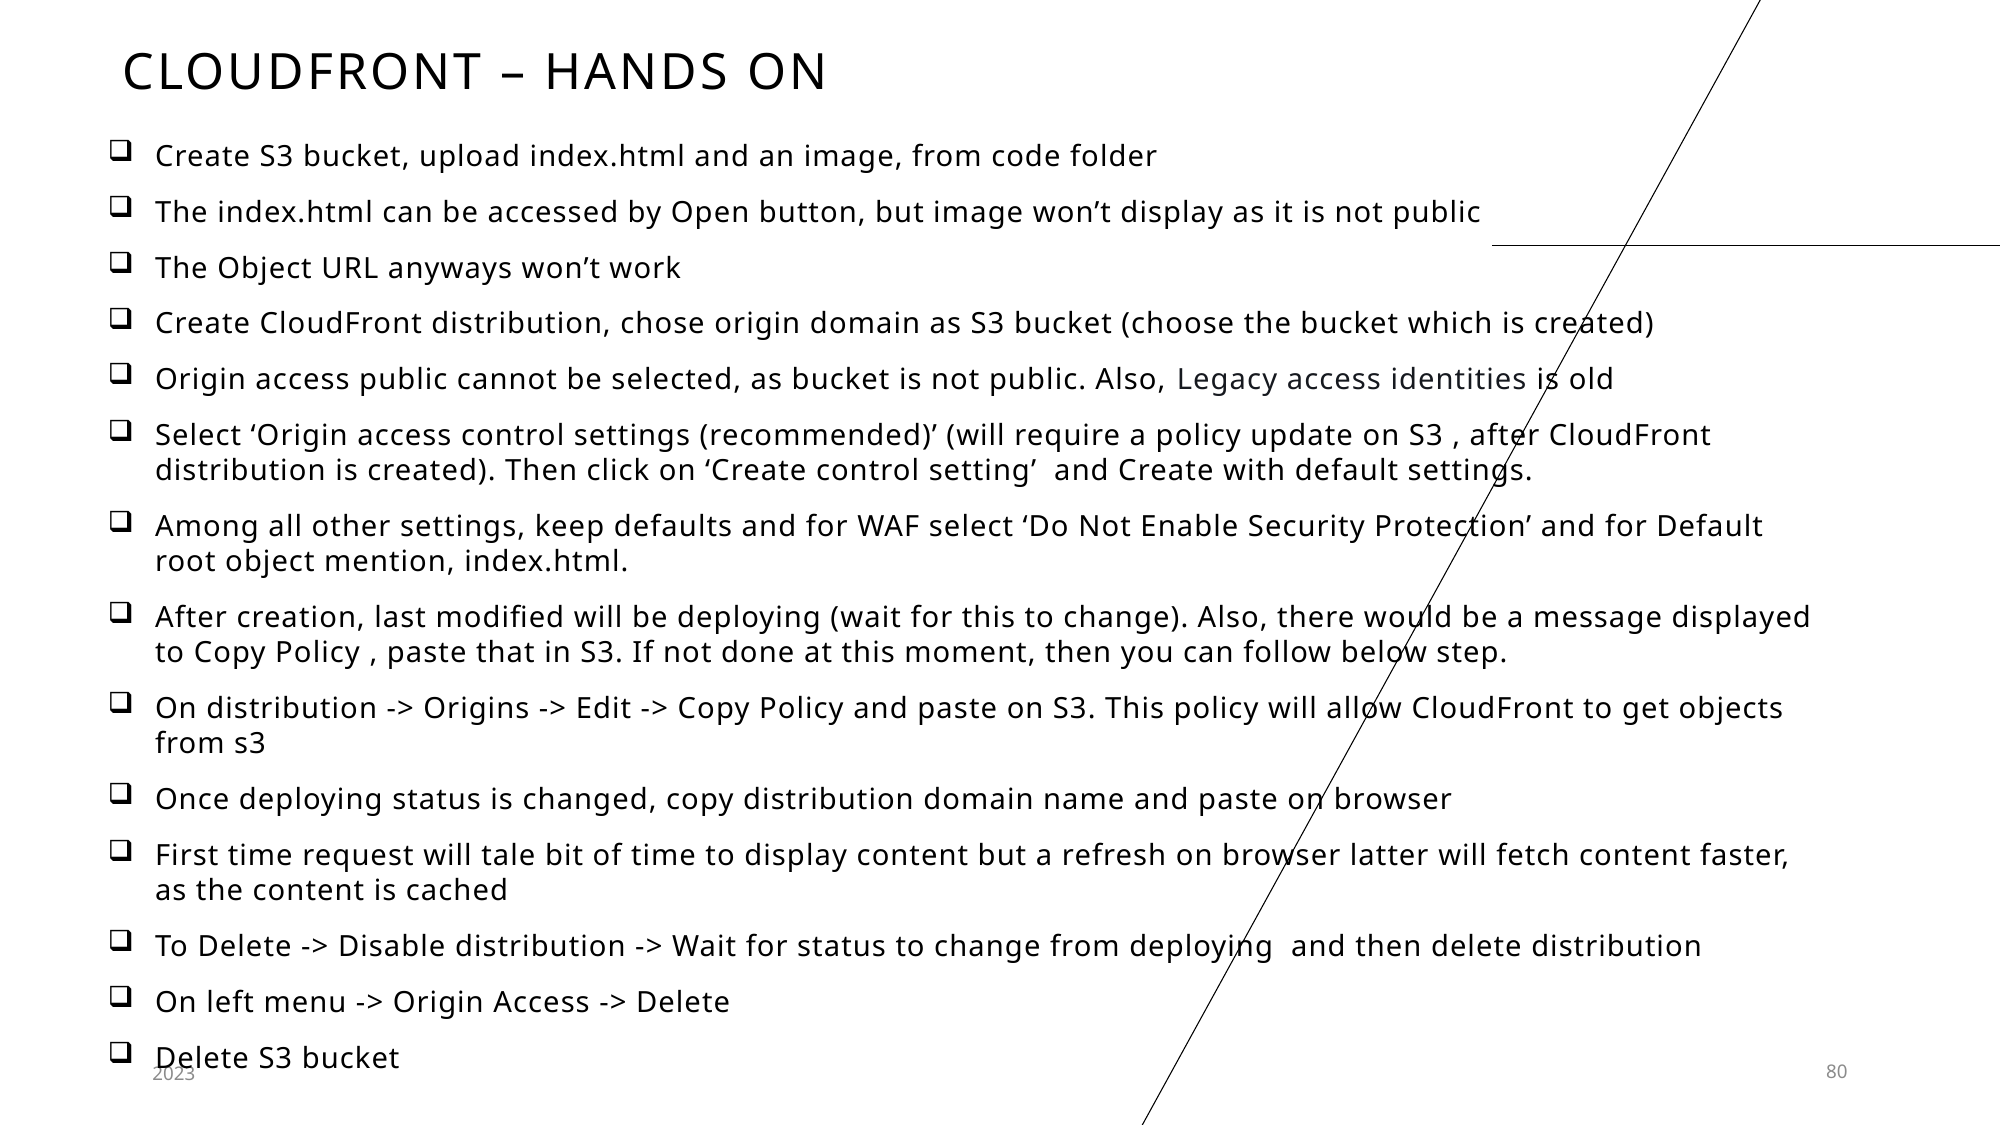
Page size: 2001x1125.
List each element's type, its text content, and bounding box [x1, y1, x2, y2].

list Create S3 bucket, upload index.html and an image, from code folder The index.html can be accessed by Open button, but image won’t display as it is not public The Object URL anyways won’t work Create CloudFront distribution, chose origin domain as S3 bucket (choose the bucket which is created) Origin access public cannot be selected, as bucket is not public. Also, Legacy access identities is old Select ‘Origin access control settings (recommended)’ (will require a policy update on S3 , after CloudFront distribution is created). Then click on ‘Create control setting’ and Create with default settings. Among all other settings, keep defaults and for WAF select ‘Do Not Enable Security Protection’ and for Default root object mention, index.html. After creation, last modified will be deploying (wait for this to change). Also, there would be a message displayed to Copy Policy , paste that in S3. If not done at this moment, then you can follow below step. On distribution -> Origins -> Edit -> Copy Policy and paste on S3. This policy will allow CloudFront to get objects from s3 Once deploying status is changed, copy distribution domain name and paste on browser First time request will tale bit of time to display content but a refresh on browser latter will fetch content faster, as the content is cached To Delete -> Disable distribution -> Wait for status to change from deploying and then delete distribution On left menu -> Origin Access -> Delete Delete S3 bucket [93, 129, 1848, 1102]
slide_number 80 [1412, 1042, 1863, 1103]
title CloudFront – hands on [108, 23, 1445, 108]
